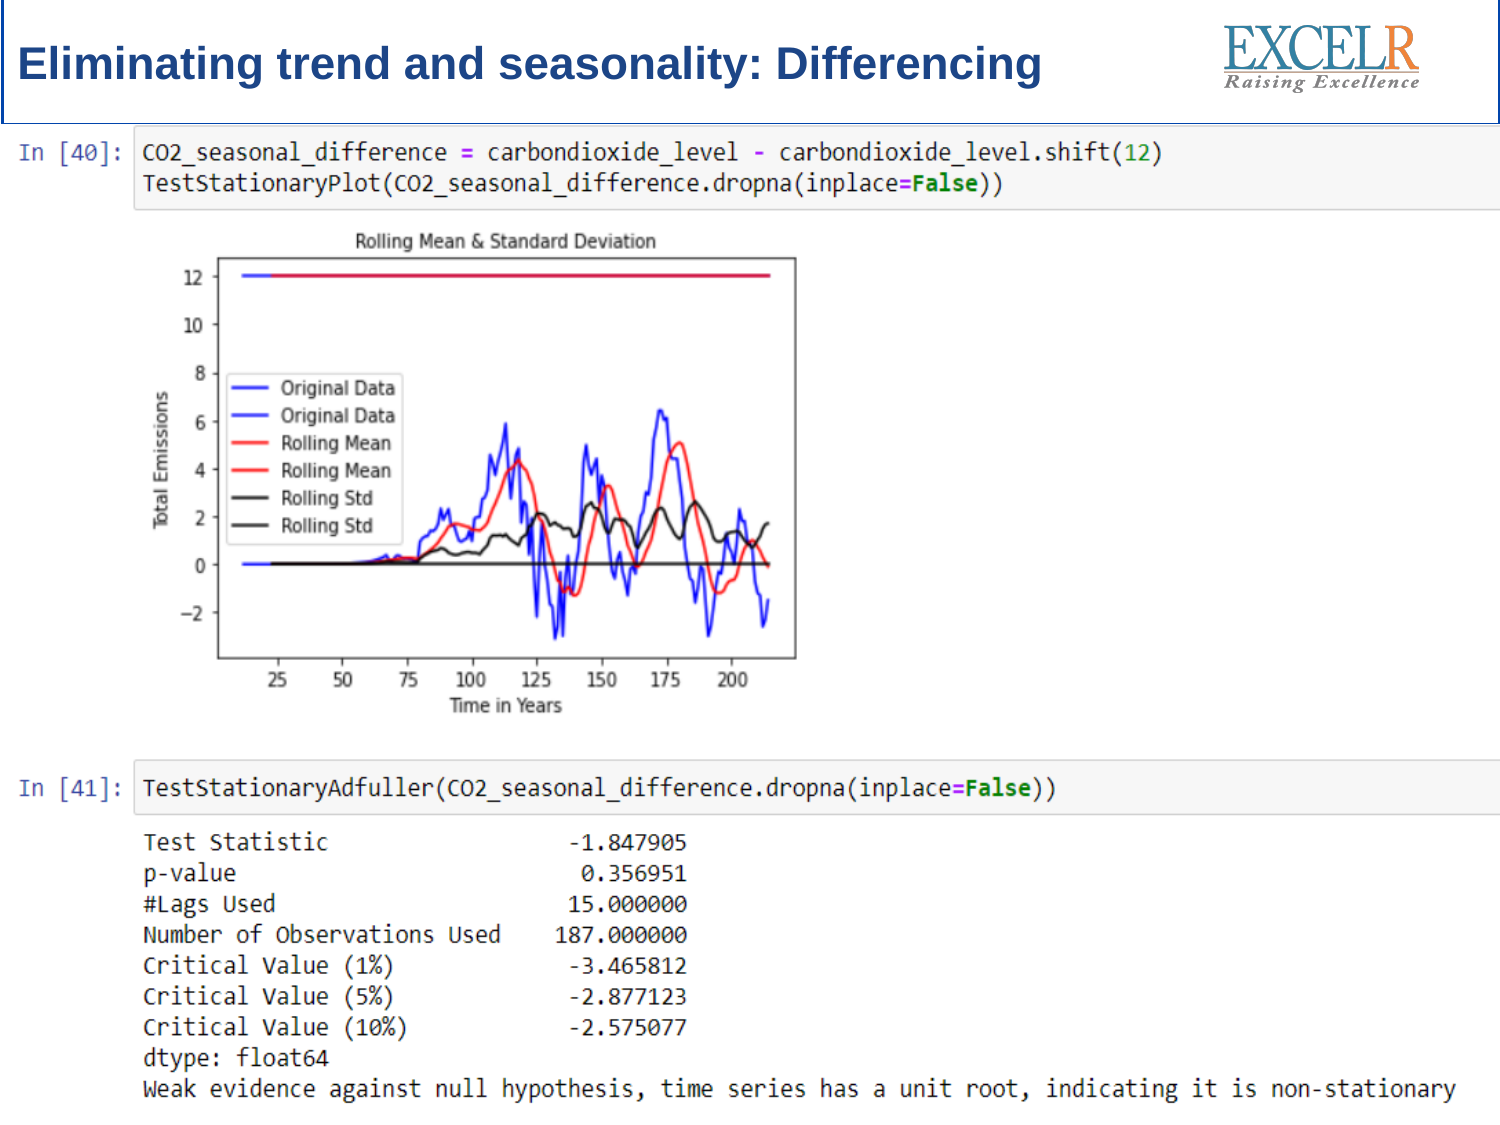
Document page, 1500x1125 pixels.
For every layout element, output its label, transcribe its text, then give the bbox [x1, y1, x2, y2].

text_box Eliminating trend and seasonality: Differencing [2, 0, 1500, 123]
picture [0, 123, 1500, 1125]
picture [1223, 25, 1420, 94]
